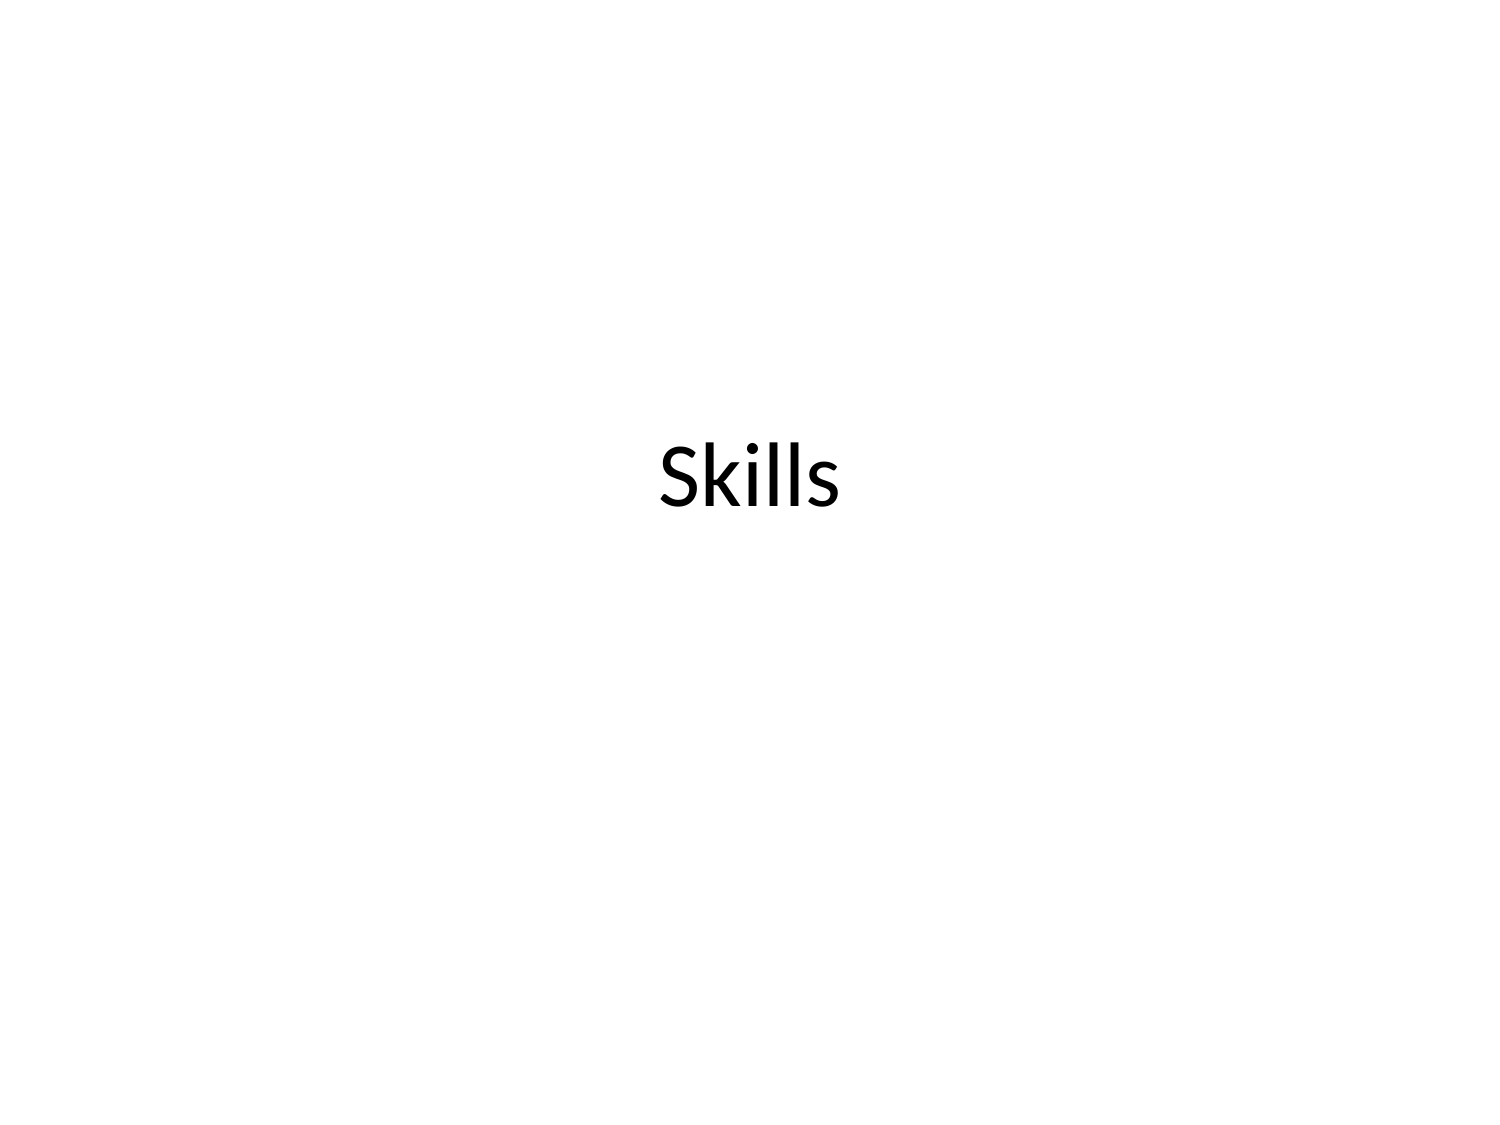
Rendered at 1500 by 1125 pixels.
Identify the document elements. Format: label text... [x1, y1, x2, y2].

title Skills [112, 349, 1388, 591]
